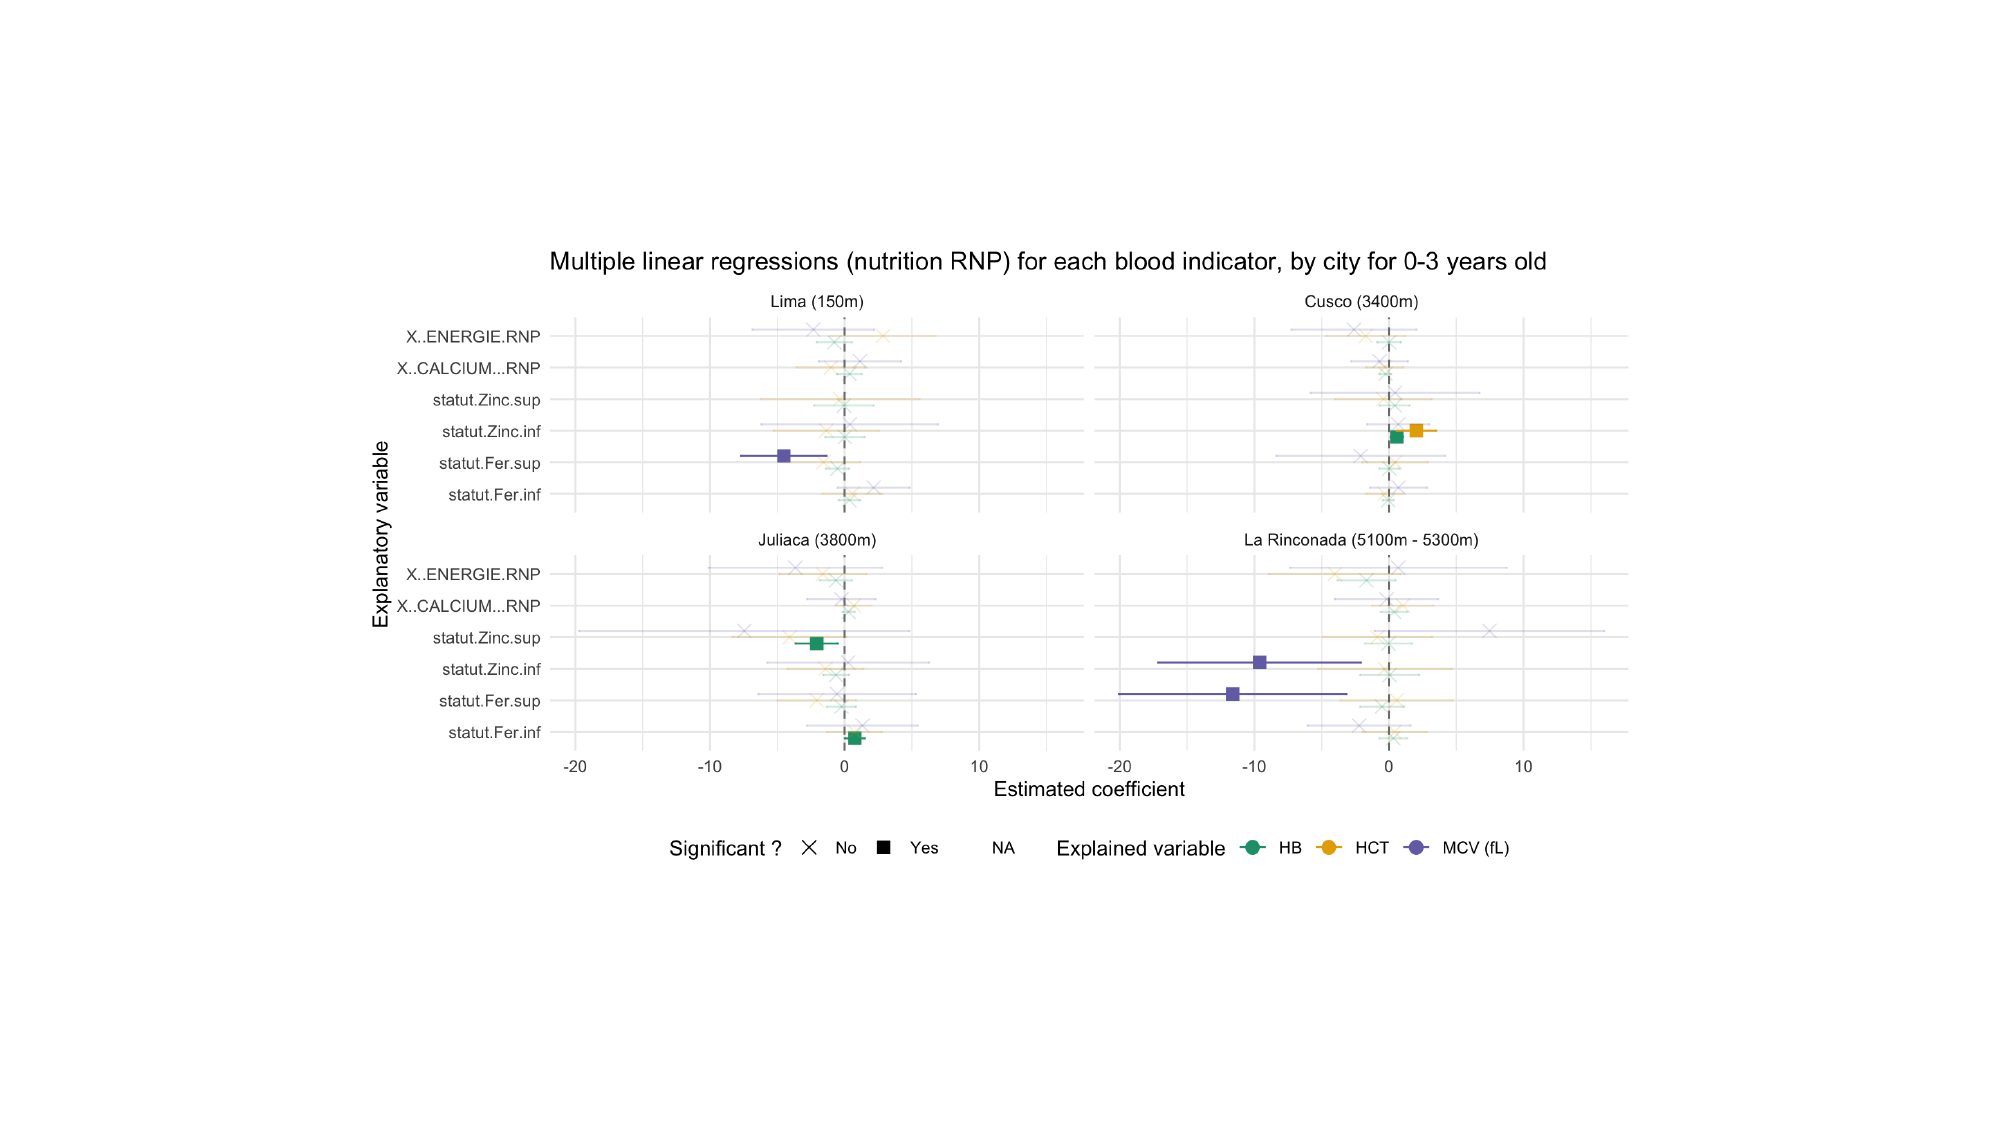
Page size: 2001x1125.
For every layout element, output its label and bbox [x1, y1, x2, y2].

picture [361, 240, 1638, 884]
